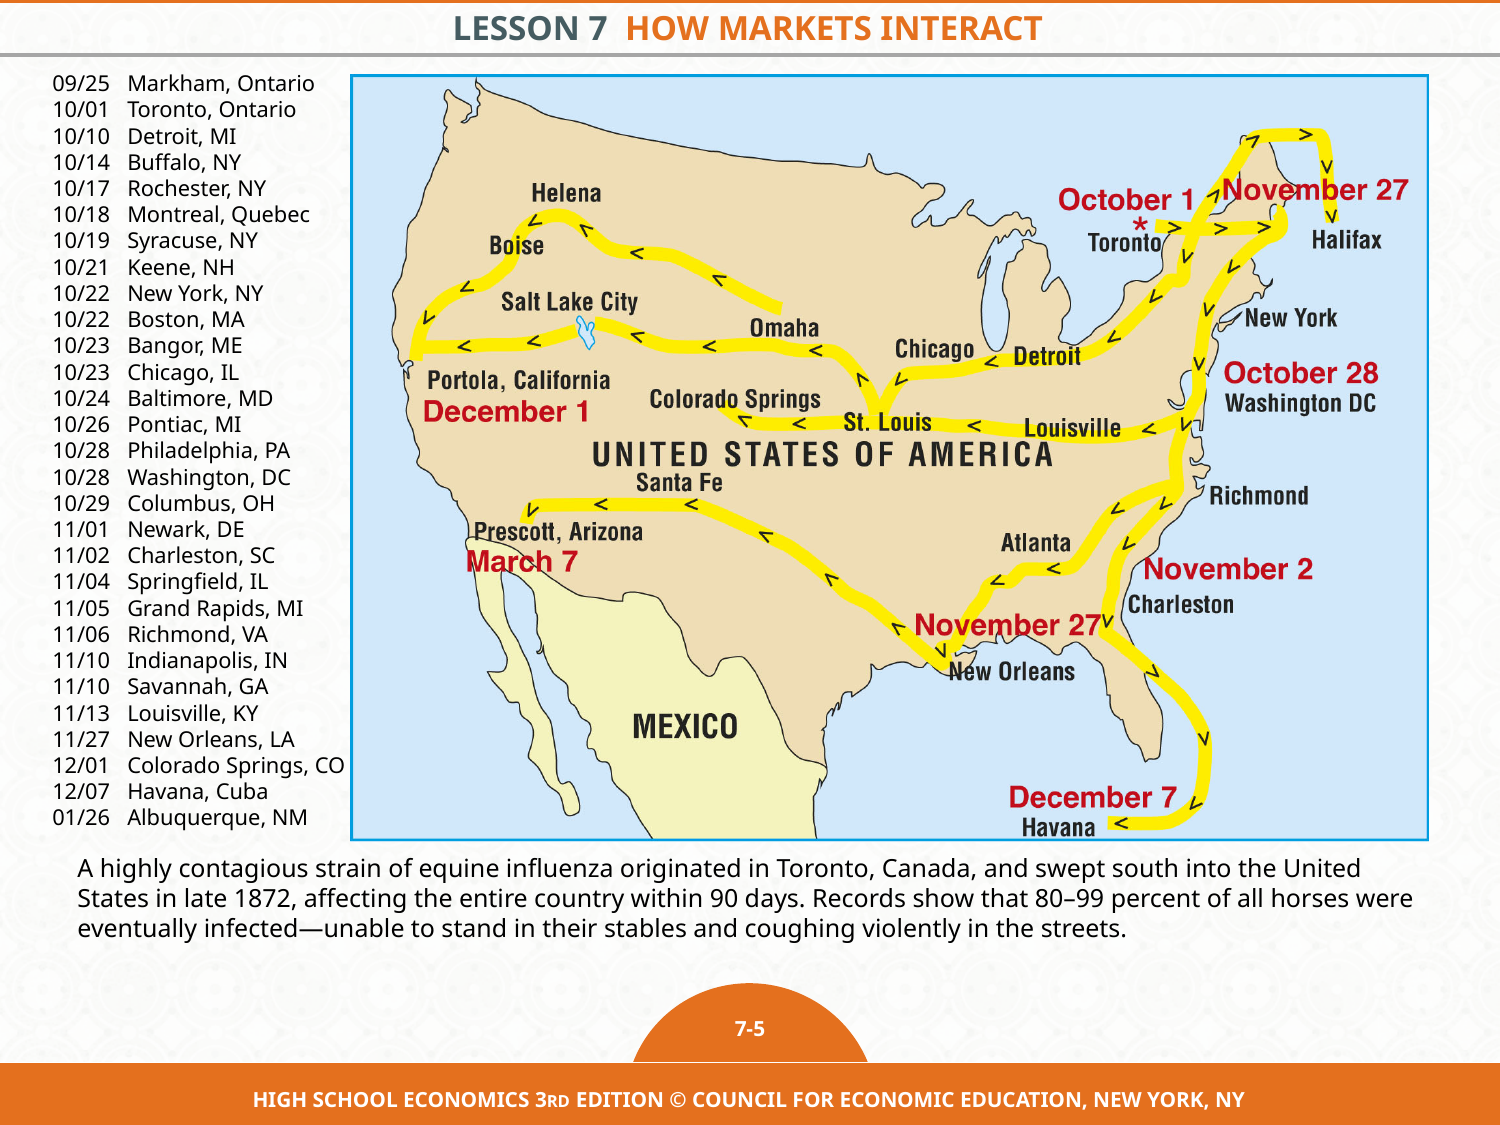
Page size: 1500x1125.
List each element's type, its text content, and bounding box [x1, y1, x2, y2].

text_box 09/25 Markham, Ontario 10/01 Toronto, Ontario 10/10 Detroit, MI 10/14 Buffalo, NY 10/17 Rochester, NY 10/18 Montreal, Quebec 10/19 Syracuse, NY 10/21 Keene, NH 10/22 New York, NY 10/22 Boston, MA 10/23 Bangor, ME 10/23 Chicago, IL 10/24 Baltimore, MD 10/26 Pontiac, MI 10/28 Philadelphia, PA 10/28 Washington, DC 10/29 Columbus, OH 11/01 Newark, DE 11/02 Charleston, SC 11/04 Springfield, IL 11/05 Grand Rapids, MI 11/06 Richmond, VA 11/10 Indianapolis, IN 11/10 Savannah, GA 11/13 Louisville, KY 11/27 New Orleans, LA 12/01 Colorado Springs, CO 12/07 Havana, Cuba 01/26 Albuquerque, NM [37, 62, 363, 838]
title A highly contagious strain of equine influenza originated in Toronto, Canada, and swept south into the United States in late 1872, affecting the entire country within 90 days. Records show that 80–99 percent of all horses were eventually infected—unable to stand in their stables and coughing violently in the streets. [62, 800, 1450, 950]
picture [0, 57, 1500, 1062]
picture [0, 3, 1500, 53]
